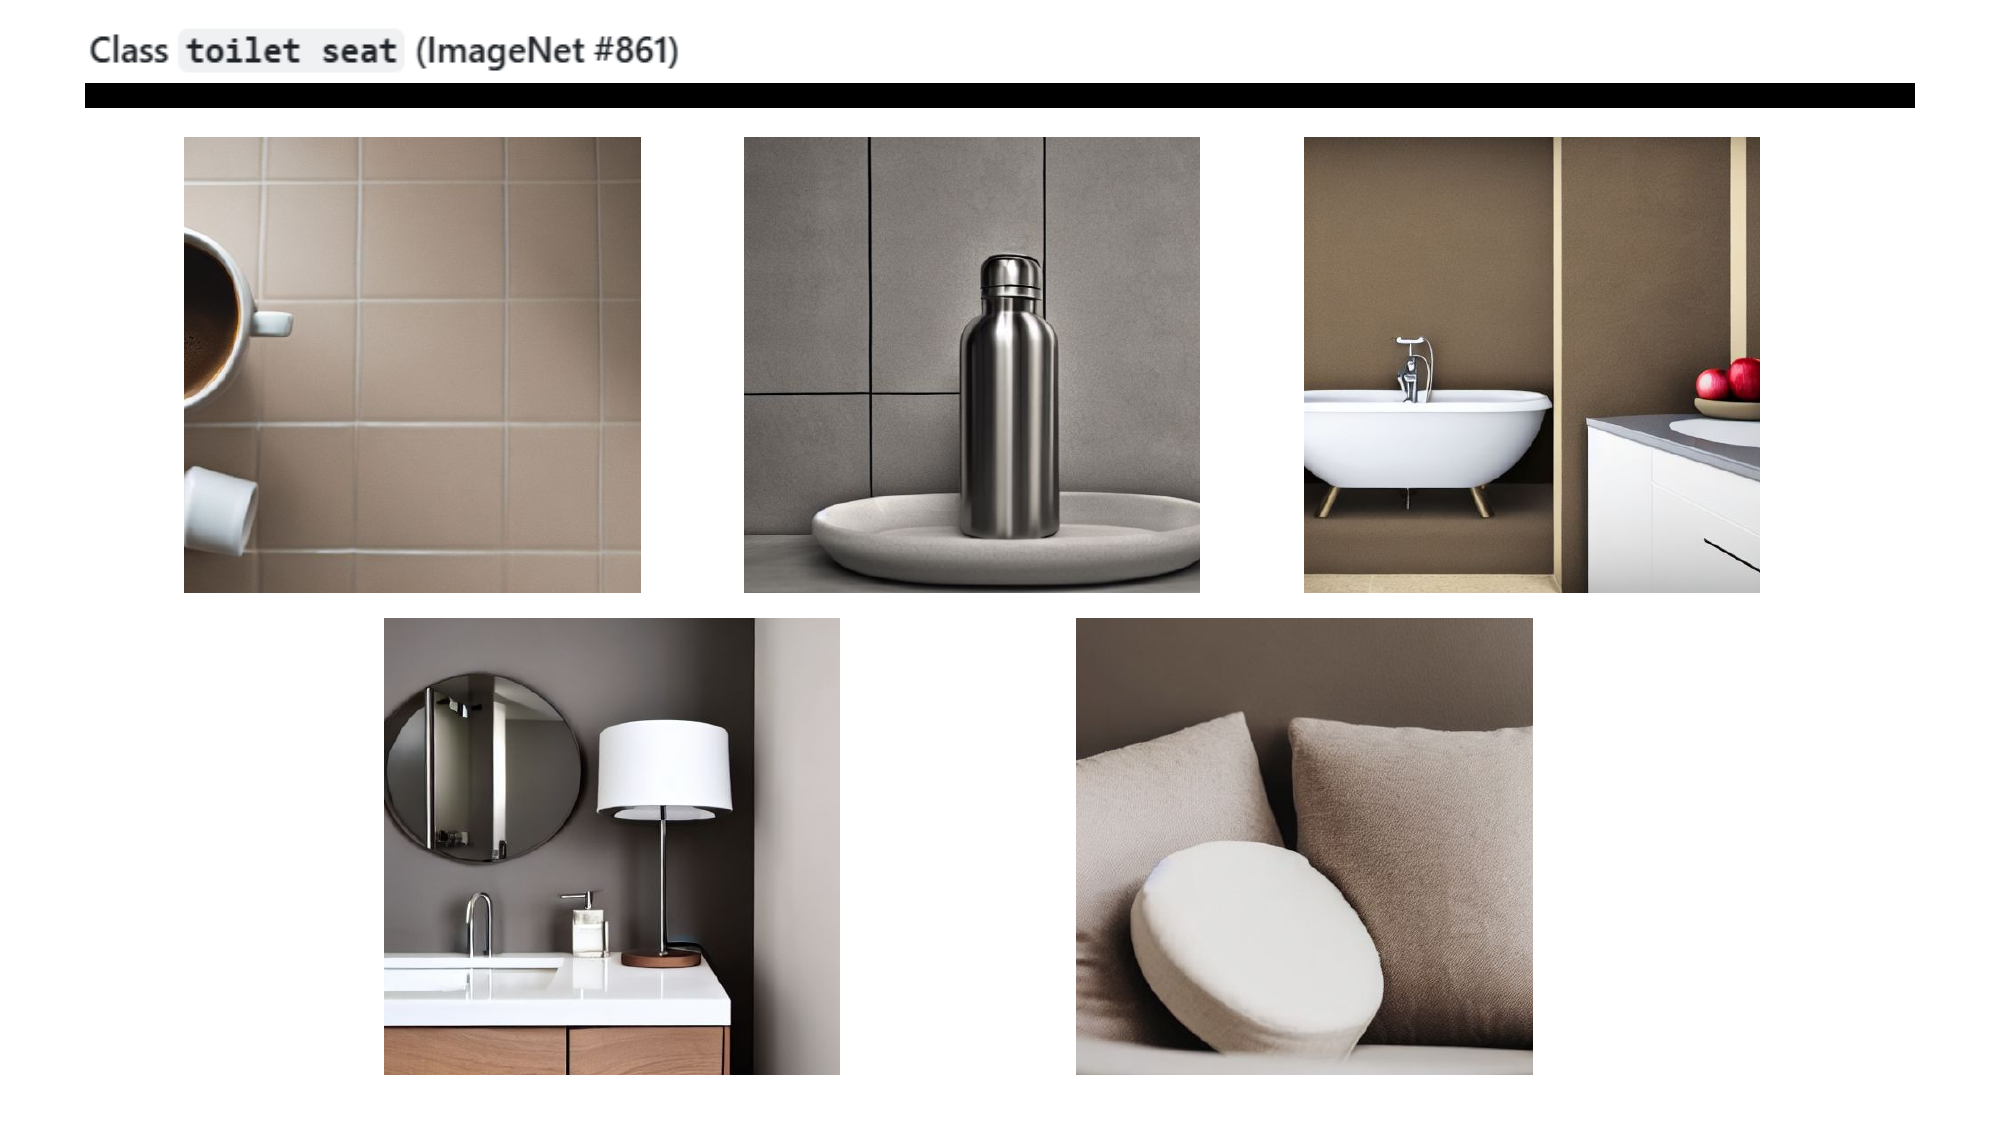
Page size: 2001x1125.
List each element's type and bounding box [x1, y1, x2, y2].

picture [1076, 618, 1533, 1075]
picture [743, 136, 1201, 594]
picture [82, 22, 687, 79]
picture [1303, 136, 1761, 594]
picture [184, 136, 641, 594]
picture [383, 618, 841, 1075]
